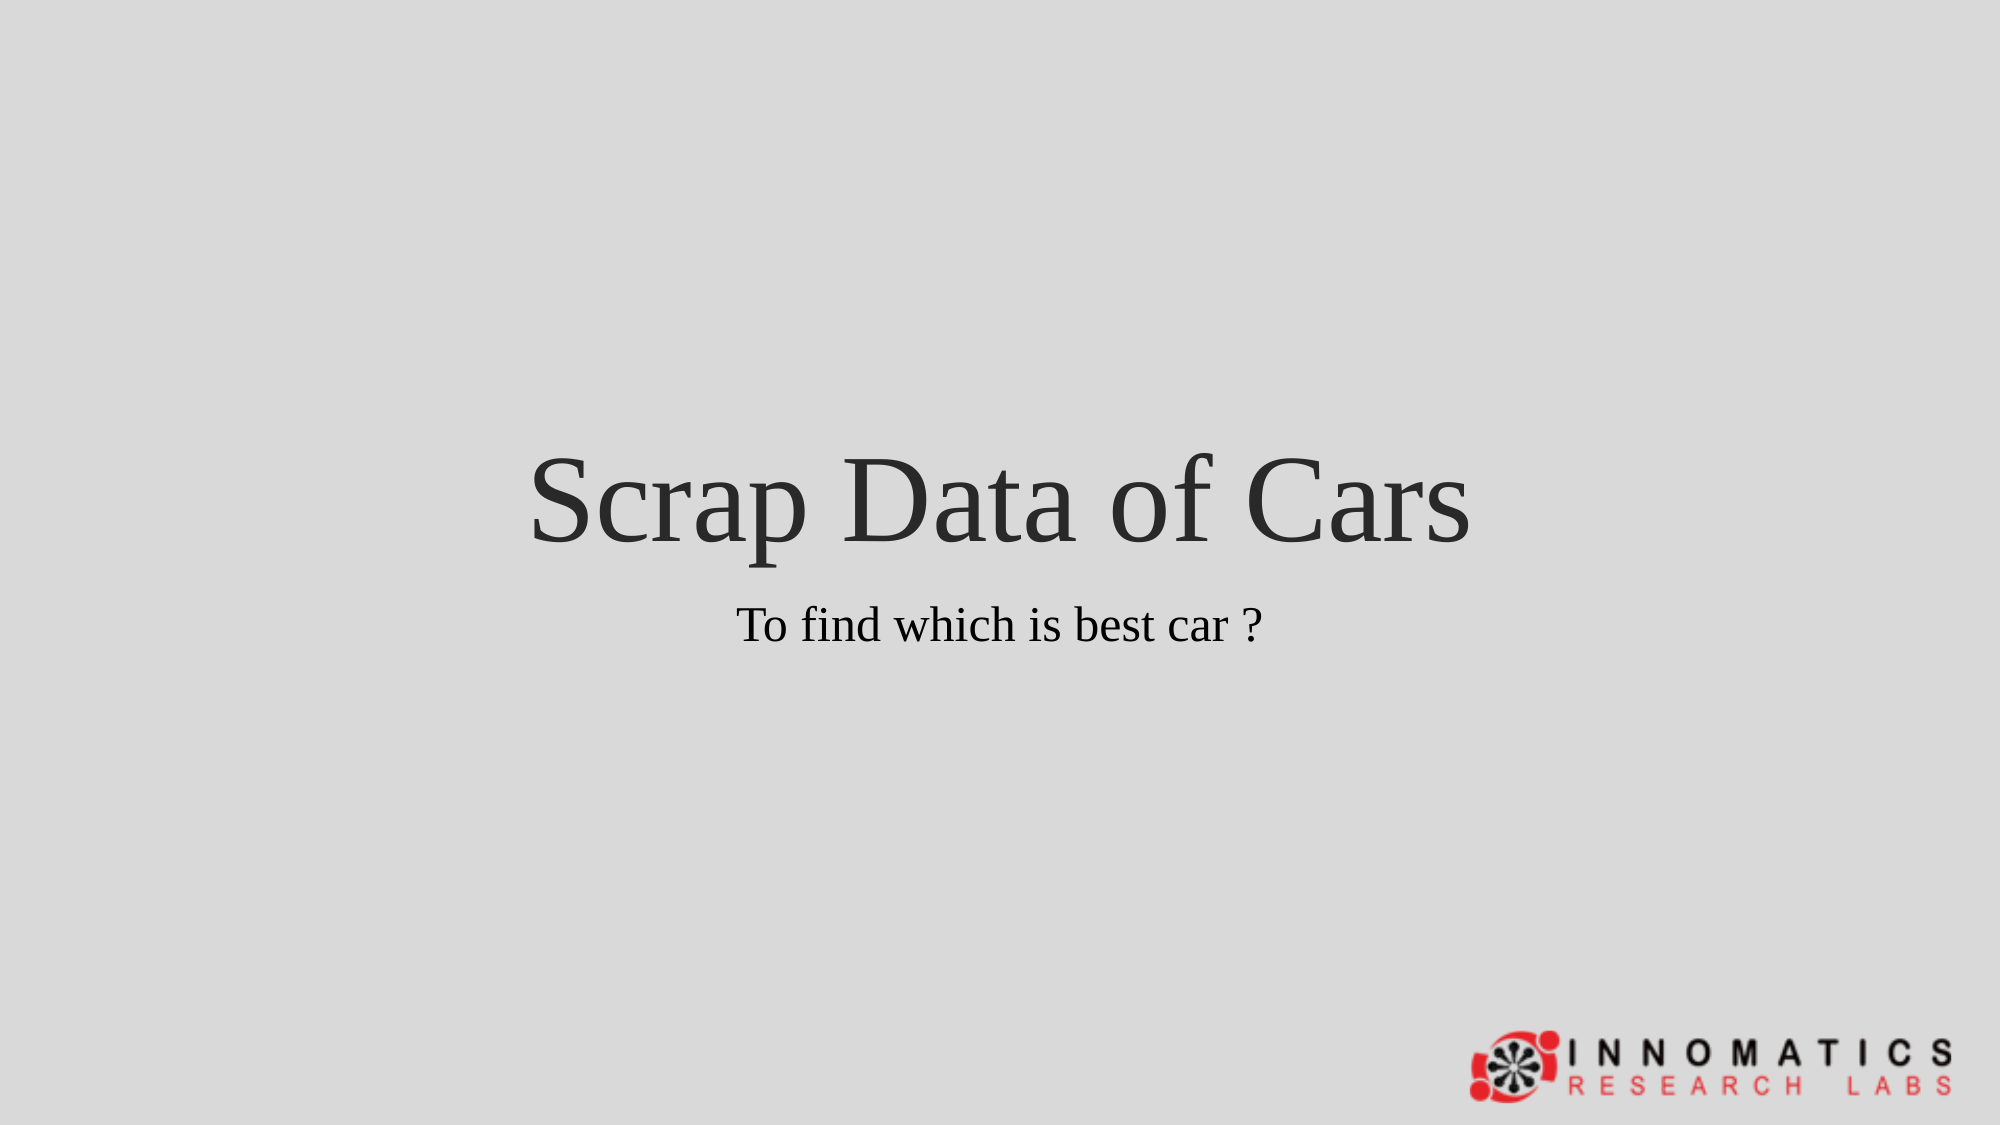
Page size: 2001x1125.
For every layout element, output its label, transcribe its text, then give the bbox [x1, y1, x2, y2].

title Scrap Data of Cars [249, 184, 1750, 576]
picture [1445, 1014, 1975, 1125]
subtitle To find which is best car ? [249, 590, 1750, 863]
